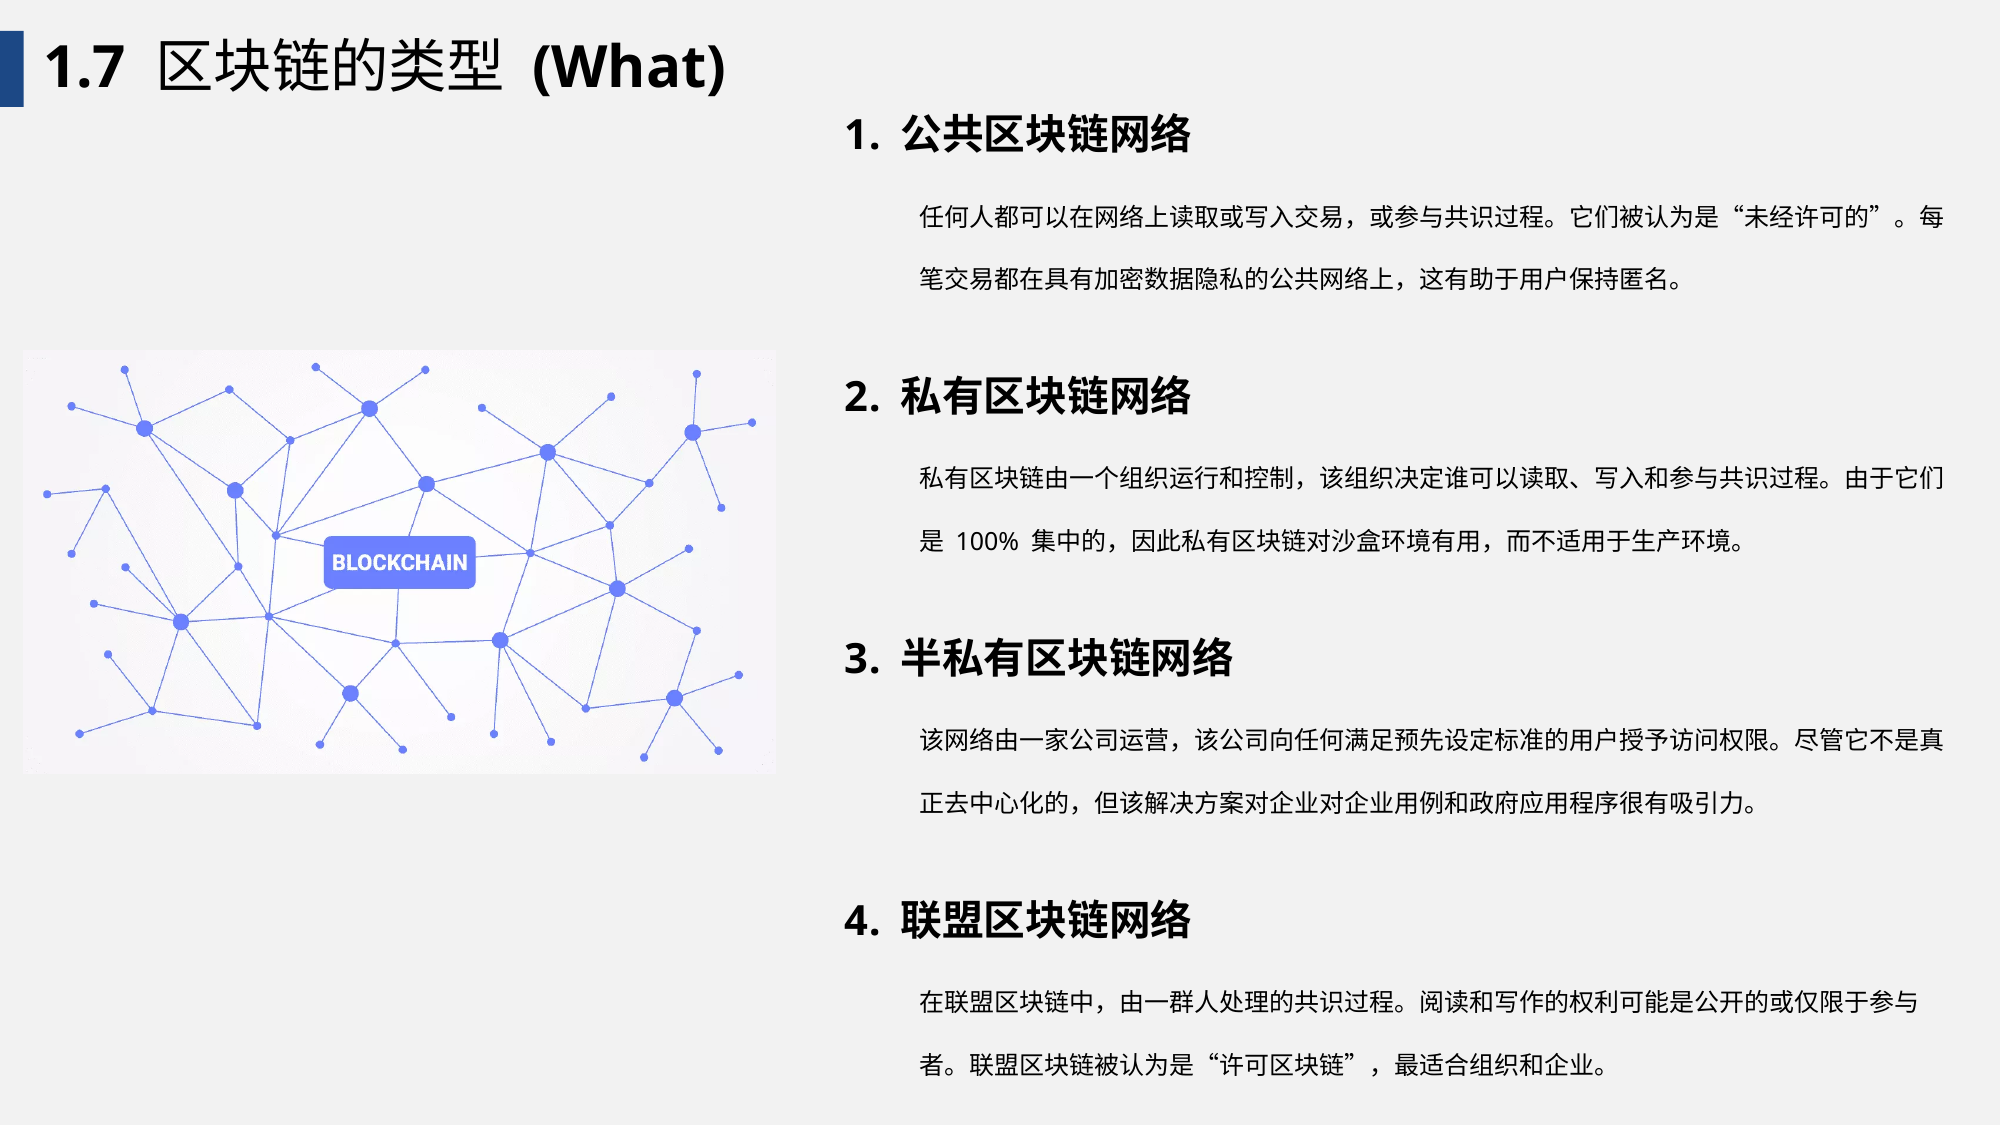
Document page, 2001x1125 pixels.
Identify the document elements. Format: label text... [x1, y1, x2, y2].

text_box 公共区块链网络 任何人都可以在网络上读取或写入交易，或参与共识过程。它们被认为是“未经许可的”。每笔交易都在具有加密数据隐私的公共网络上，这有助于用户保持匿名。 私有区块链网络 私有区块链由一个组织运行和控制，该组织决定谁可以读取、写入和参与共识过程。由于它们是 100% 集中的，因此私有区块链对沙盒环境有用，而不适用于生产环境。 半私有区块链网络 该网络由一家公司运营，该公司向任何满足预先设定标准的用户授予访问权限。尽管它不是真正去中心化的，但该解决方案对企业对企业用例和政府应用程序很有吸引力。 联盟区块链网络 在联盟区块链中，由一群人处理的共识过程。阅读和写作的权利可能是公开的或仅限于参与者。联盟区块链被认为是“许可区块链”，最适合组织和企业。 [829, 45, 1976, 1109]
picture [23, 350, 776, 775]
text_box [0, 30, 24, 107]
text_box 1.7 区块链的类型 (What) [28, 21, 790, 107]
